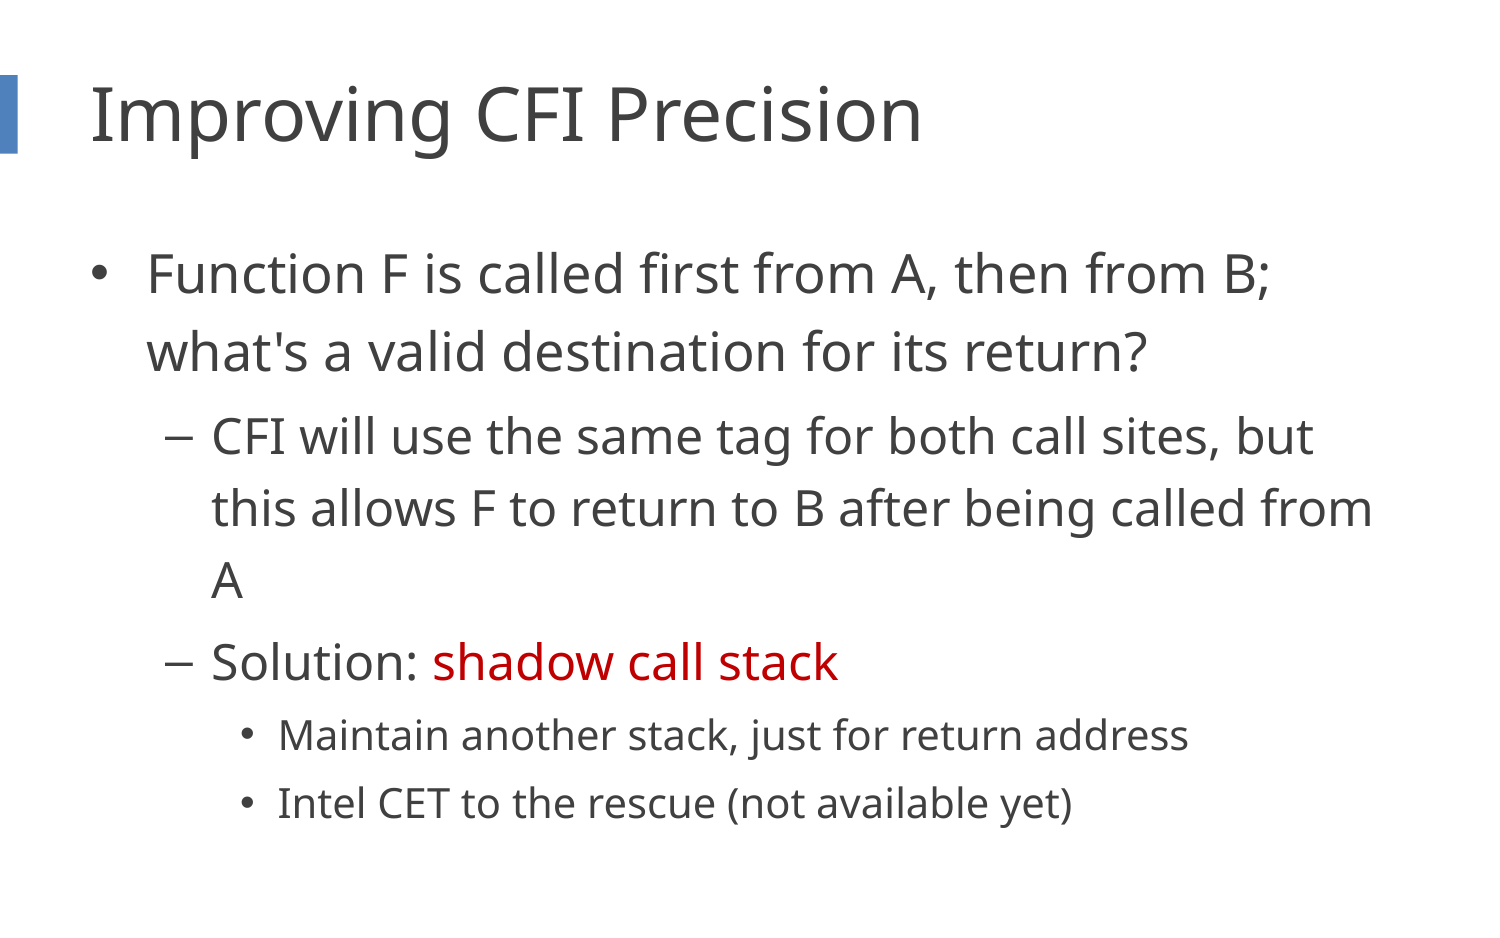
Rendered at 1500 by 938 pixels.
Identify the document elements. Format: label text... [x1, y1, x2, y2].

title Improving CFI Precision [75, 37, 1425, 186]
list Function F is called first from A, then from B; what's a valid destination for its return? CFI will use the same tag for both call sites, but this allows F to return to B after being called from A Solution: shadow call stack Maintain another stack, just for return address Intel CET to the rescue (not available yet) [75, 218, 1425, 838]
